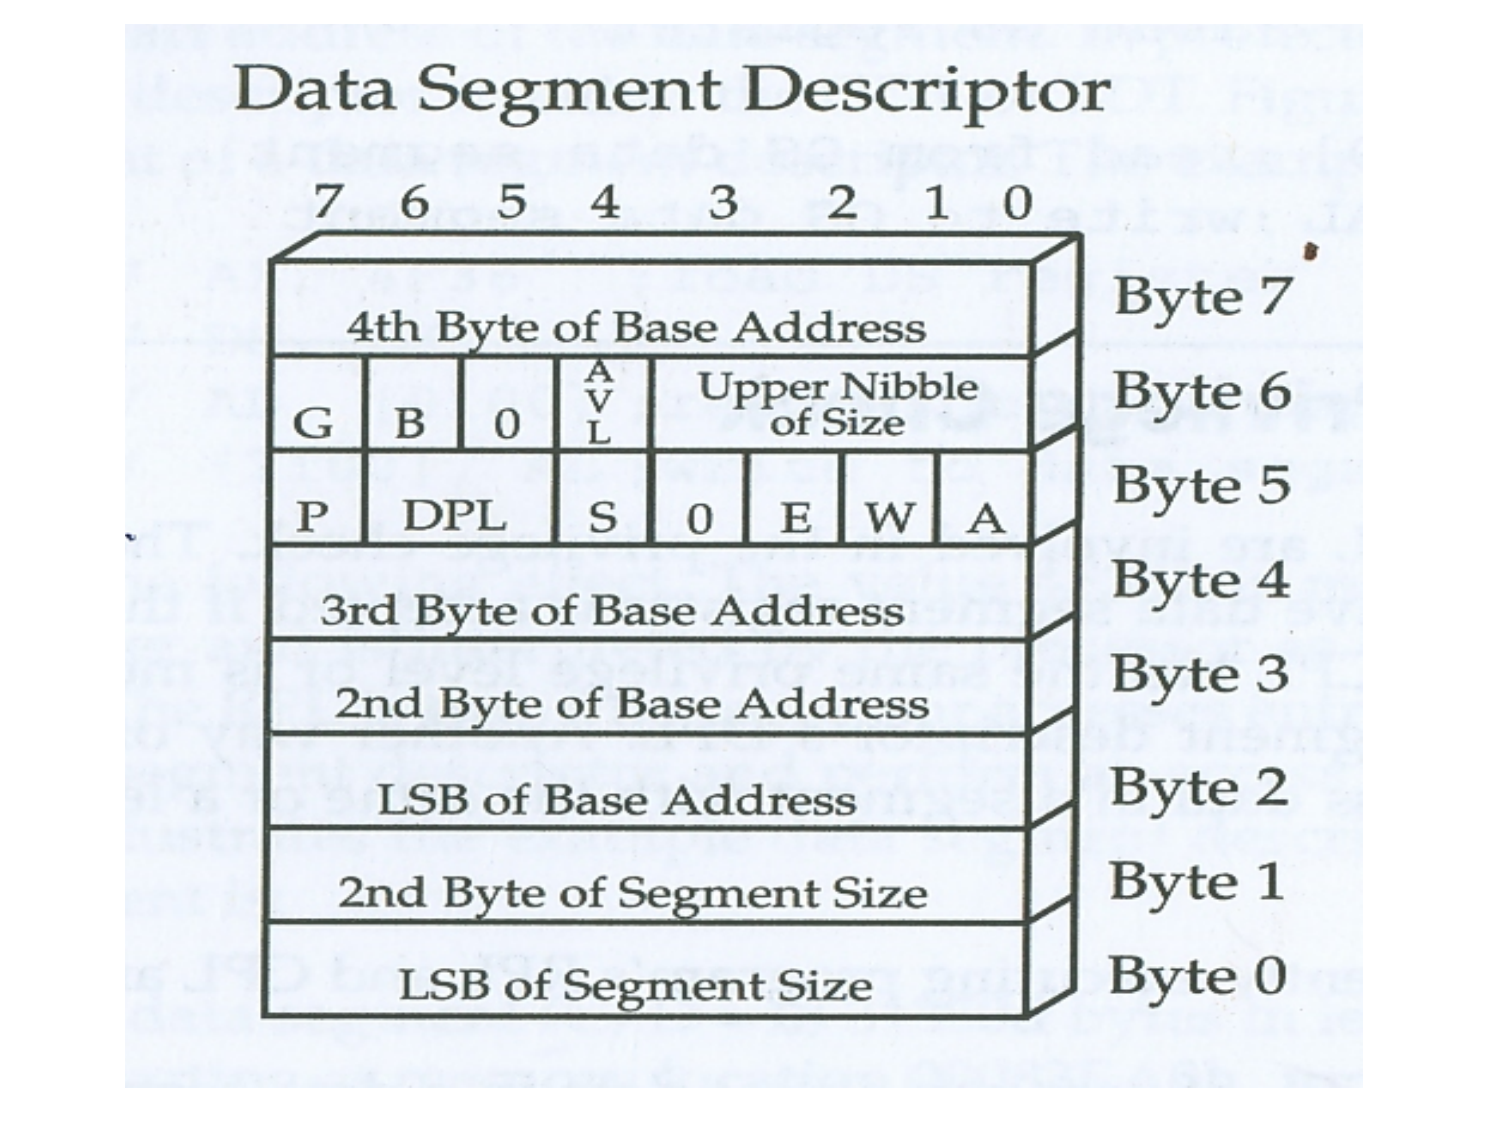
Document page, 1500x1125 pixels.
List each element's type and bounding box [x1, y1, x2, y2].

picture [124, 24, 1363, 1088]
